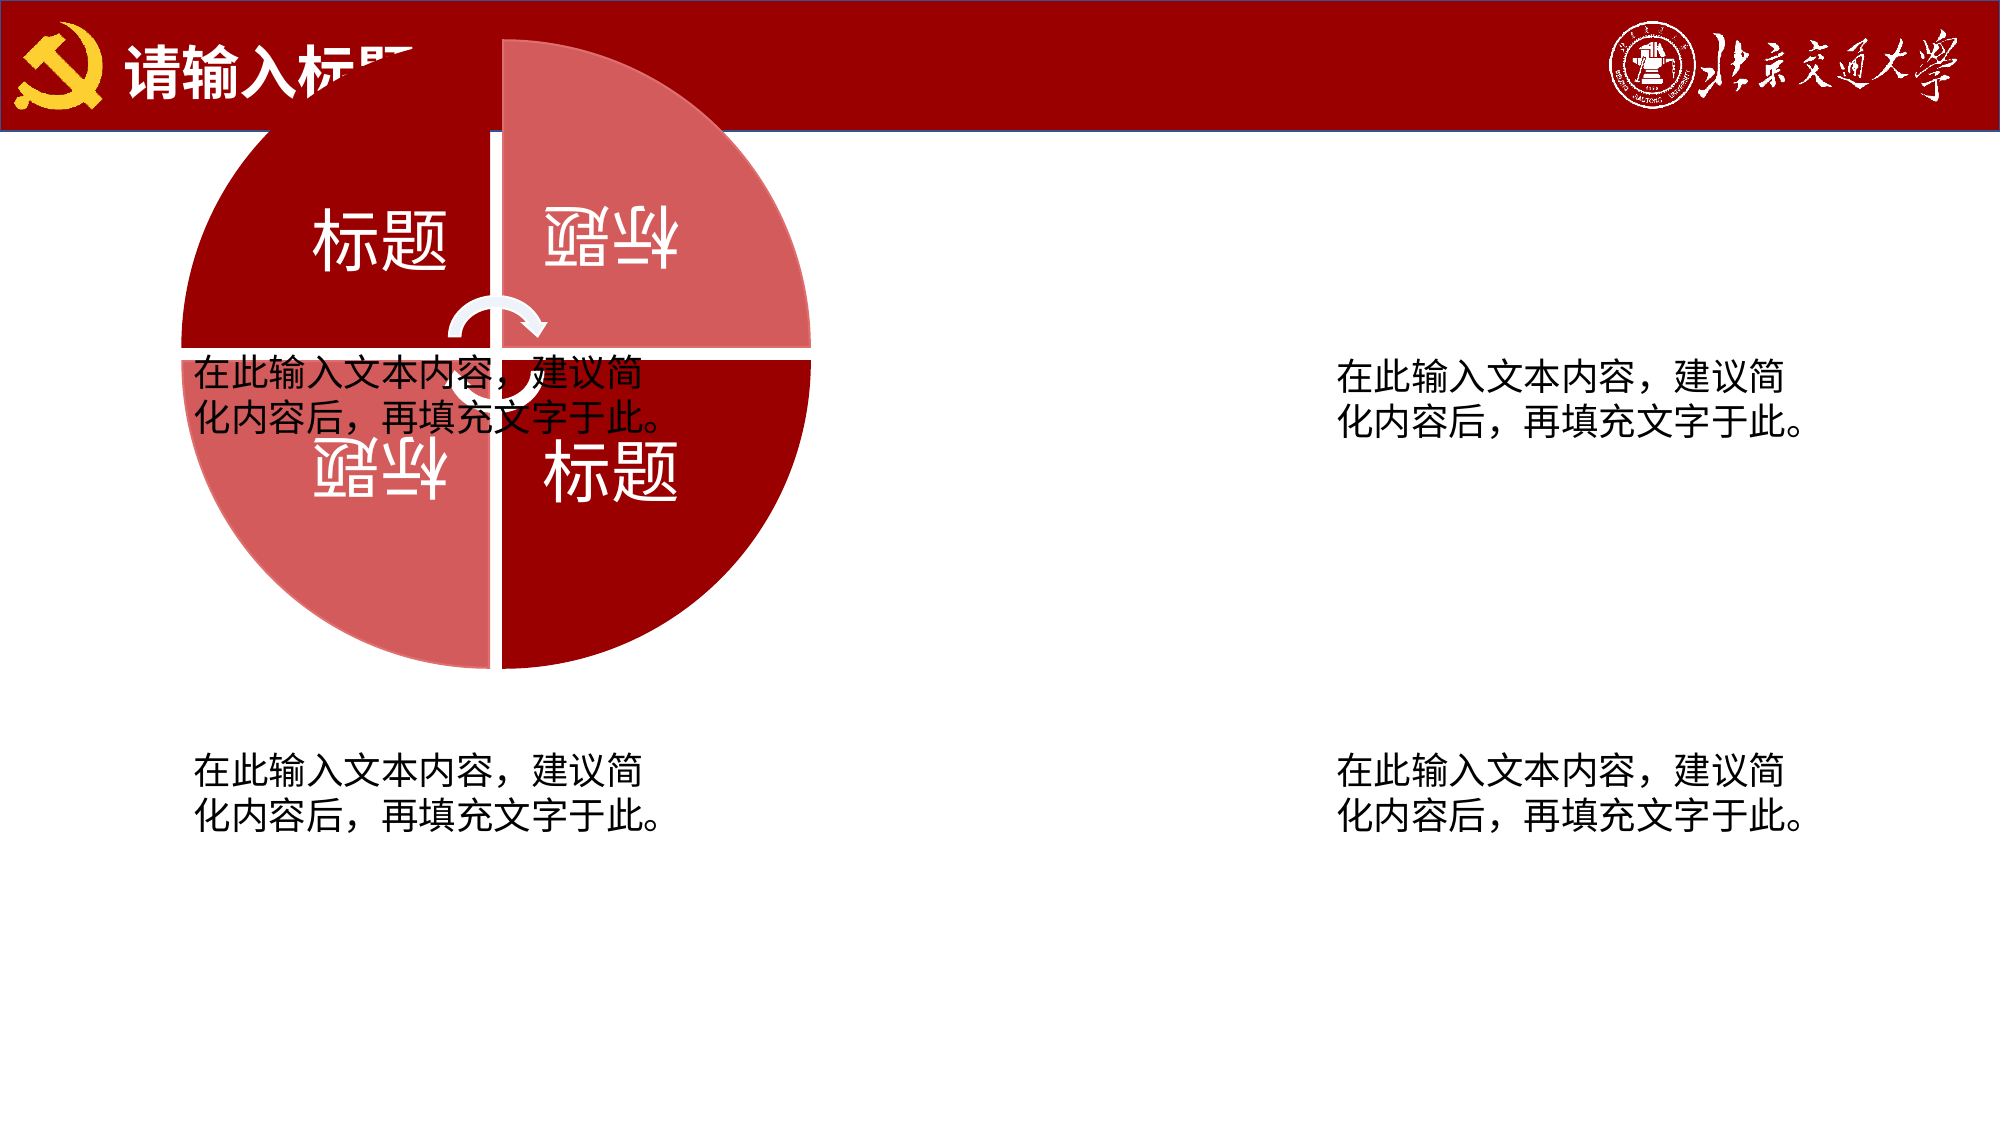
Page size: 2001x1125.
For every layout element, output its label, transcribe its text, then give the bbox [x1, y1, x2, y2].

title 请输入标题 [108, 21, 494, 130]
text_box 在此输入文本内容，建议简化内容后，再填充文字于此。 [179, 341, 503, 447]
text_box [0, 0, 2000, 132]
text_box 在此输入文本内容，建议简化内容后，再填充文字于此。 [1497, 346, 1821, 451]
picture [14, 21, 103, 110]
picture [0, 0, 2001, 1125]
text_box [503, 243, 1497, 952]
picture [491, 309, 502, 341]
text_box 在此输入文本内容，建议简化内容后，再填充文字于此。 [179, 739, 503, 844]
text_box 在此输入文本内容，建议简化内容后，再填充文字于此。 [1497, 739, 1821, 844]
picture [1609, 14, 1961, 118]
picture [491, 132, 502, 295]
